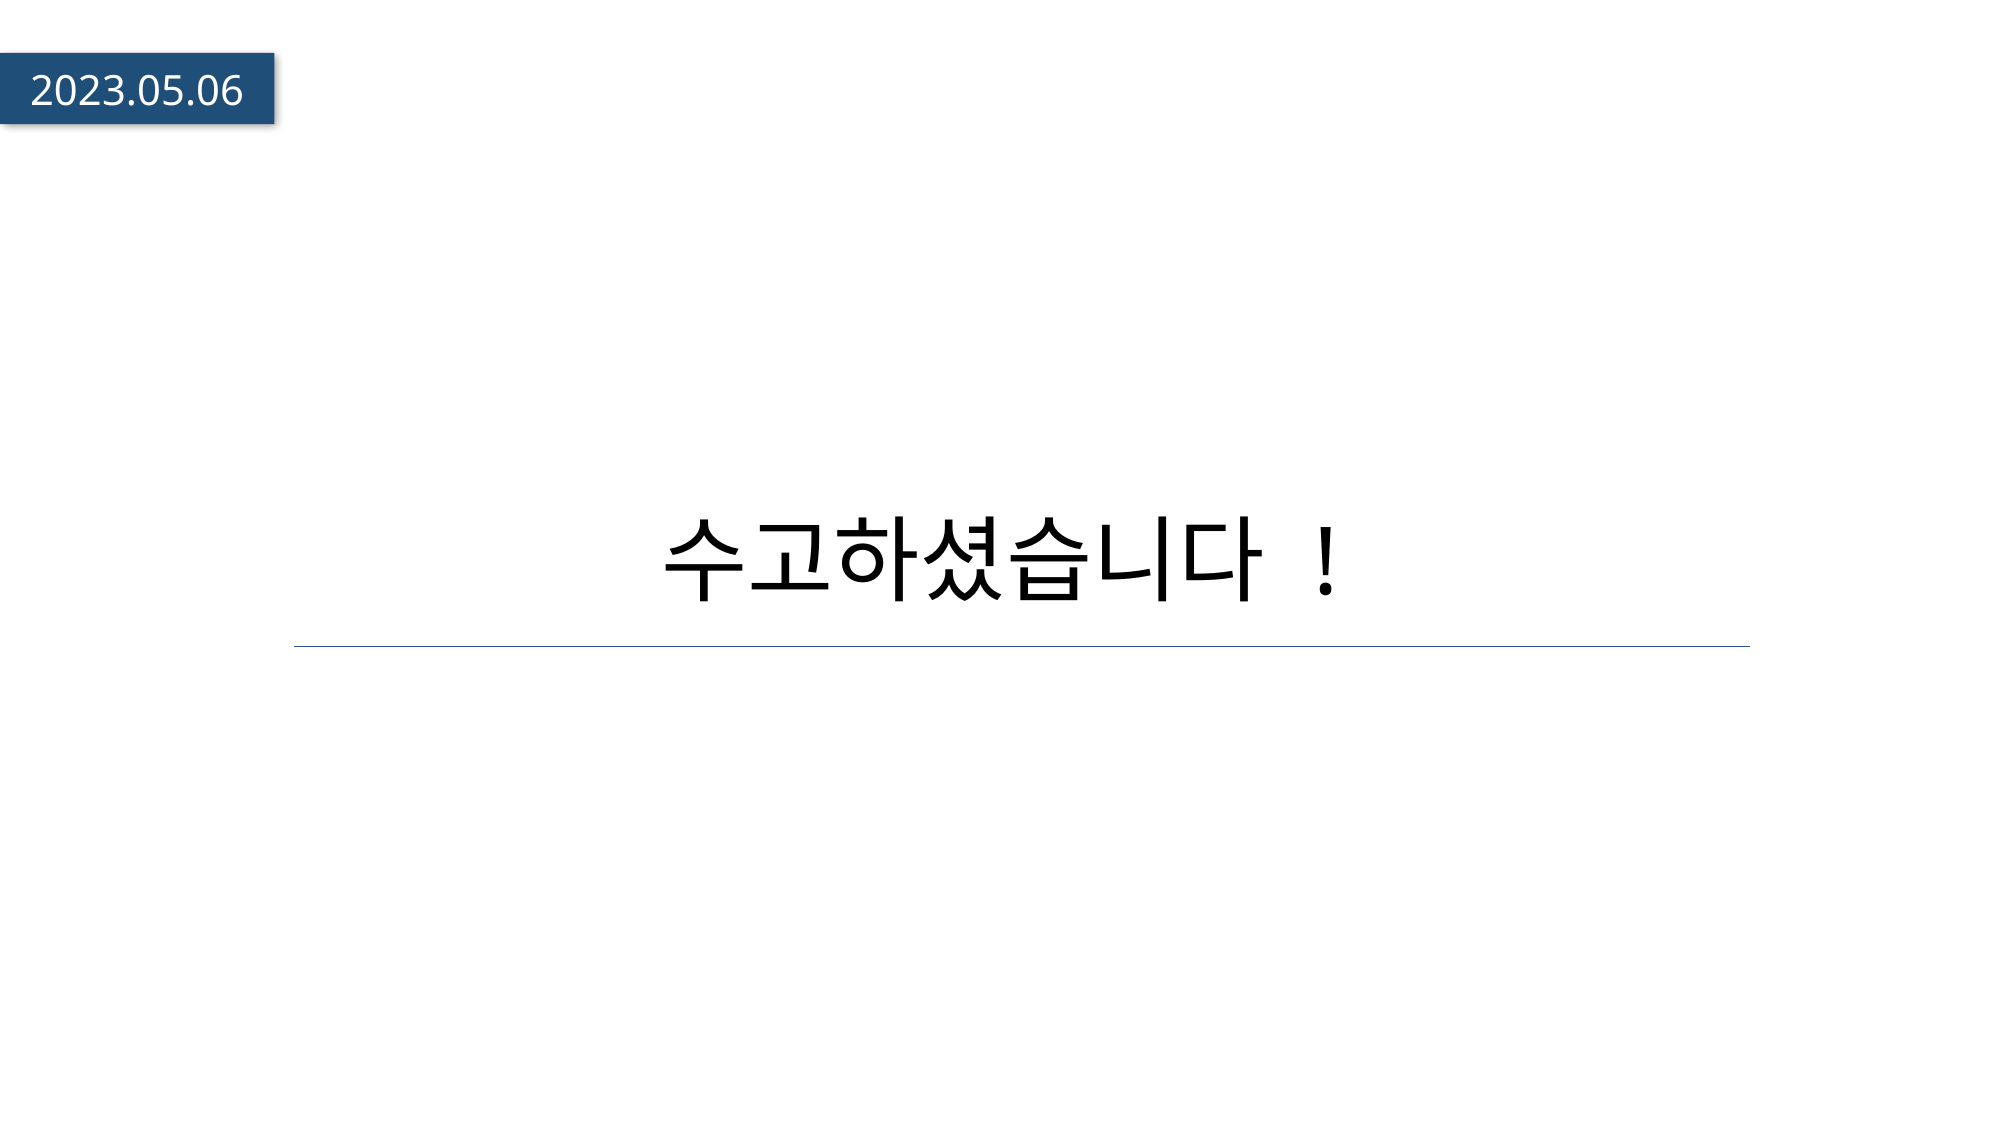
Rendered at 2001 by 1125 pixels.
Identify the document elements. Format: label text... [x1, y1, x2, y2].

text_box 2023.05.06 [0, 52, 275, 125]
title 수고하셨습니다 ! [249, 200, 1750, 621]
